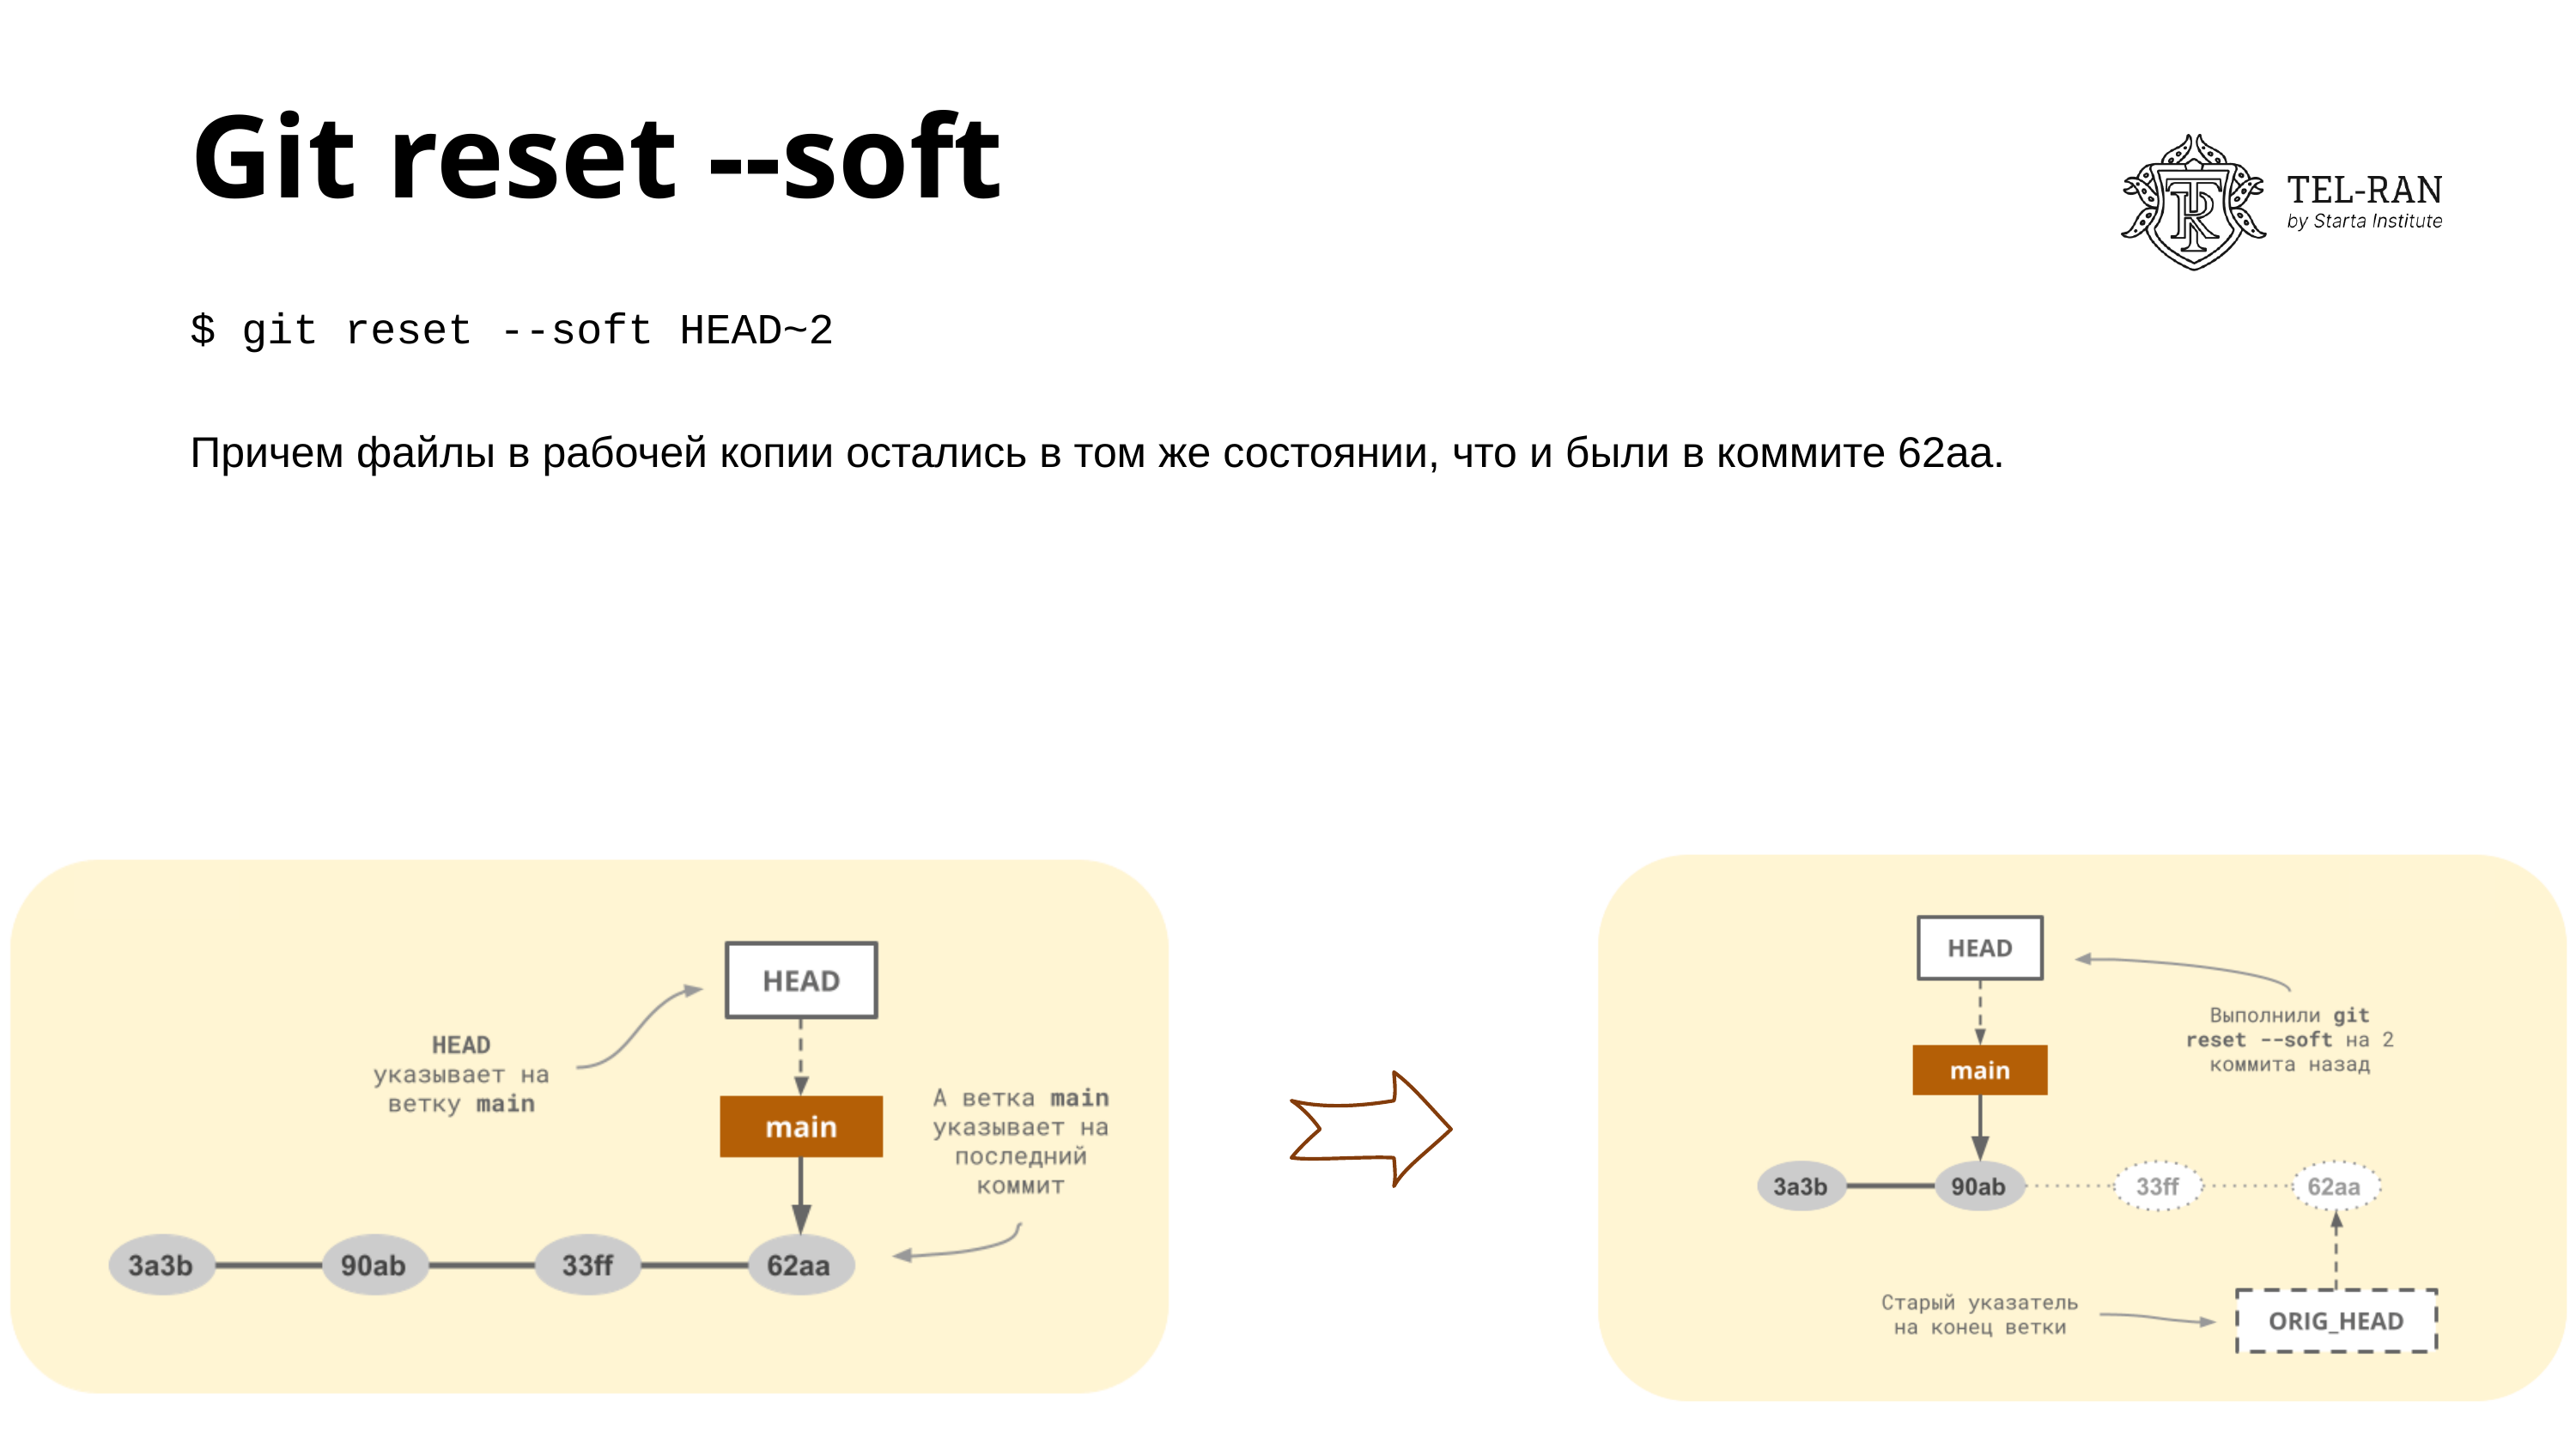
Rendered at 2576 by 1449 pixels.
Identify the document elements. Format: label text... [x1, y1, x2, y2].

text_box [1589, 707, 2576, 1449]
picture [2121, 134, 2442, 271]
text_box $ git reset --soft HEAD~2 Причем файлы в рабочей копии остались в том же состоянии, что и были в коммите 62aa. [177, 284, 2494, 483]
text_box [0, 809, 1180, 1449]
text_box [1291, 1071, 1451, 1187]
title Git reset --soft [177, 76, 2107, 284]
